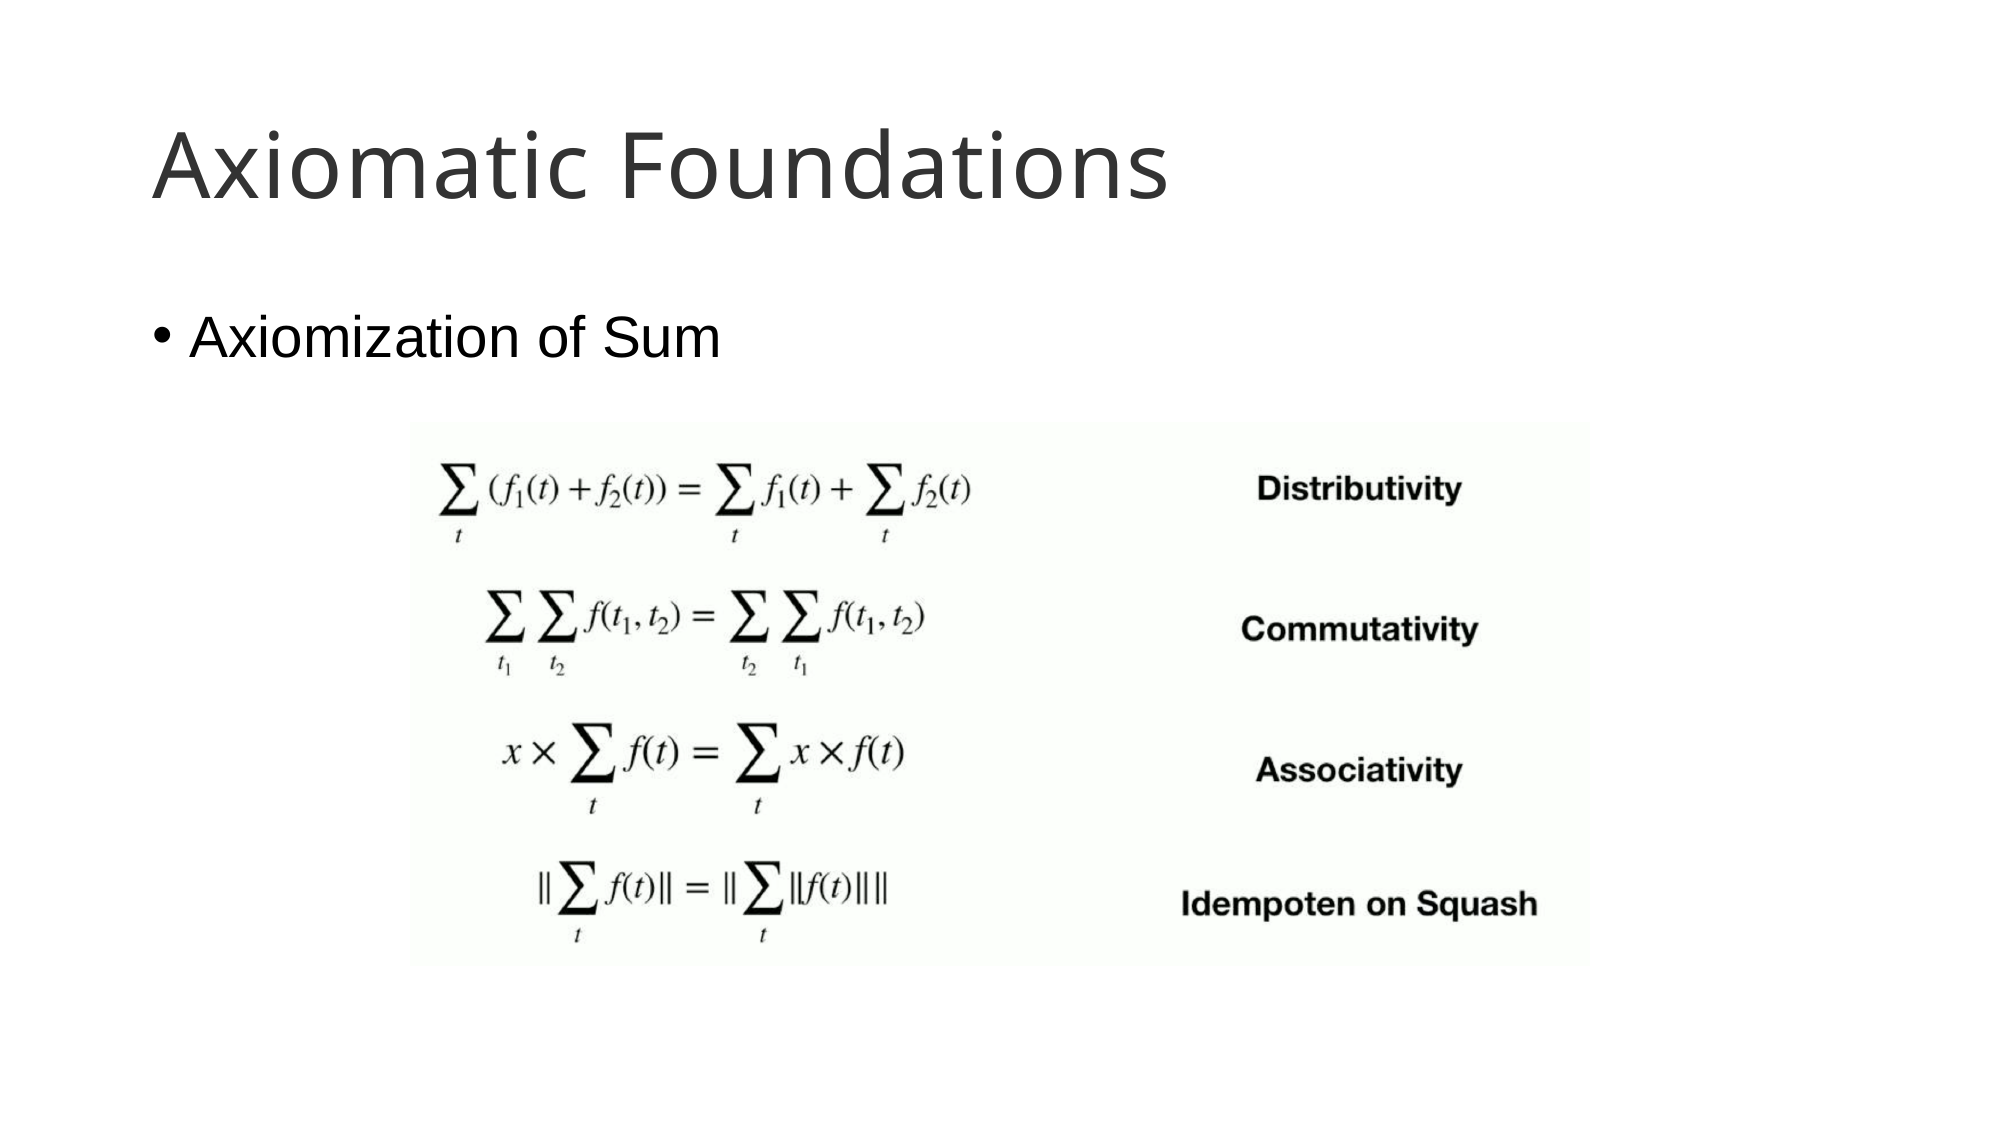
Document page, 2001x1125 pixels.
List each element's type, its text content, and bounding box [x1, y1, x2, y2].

picture [410, 422, 1590, 966]
title Axiomatic Foundations [137, 59, 1863, 278]
list Axiomization of Sum [137, 299, 1863, 1014]
